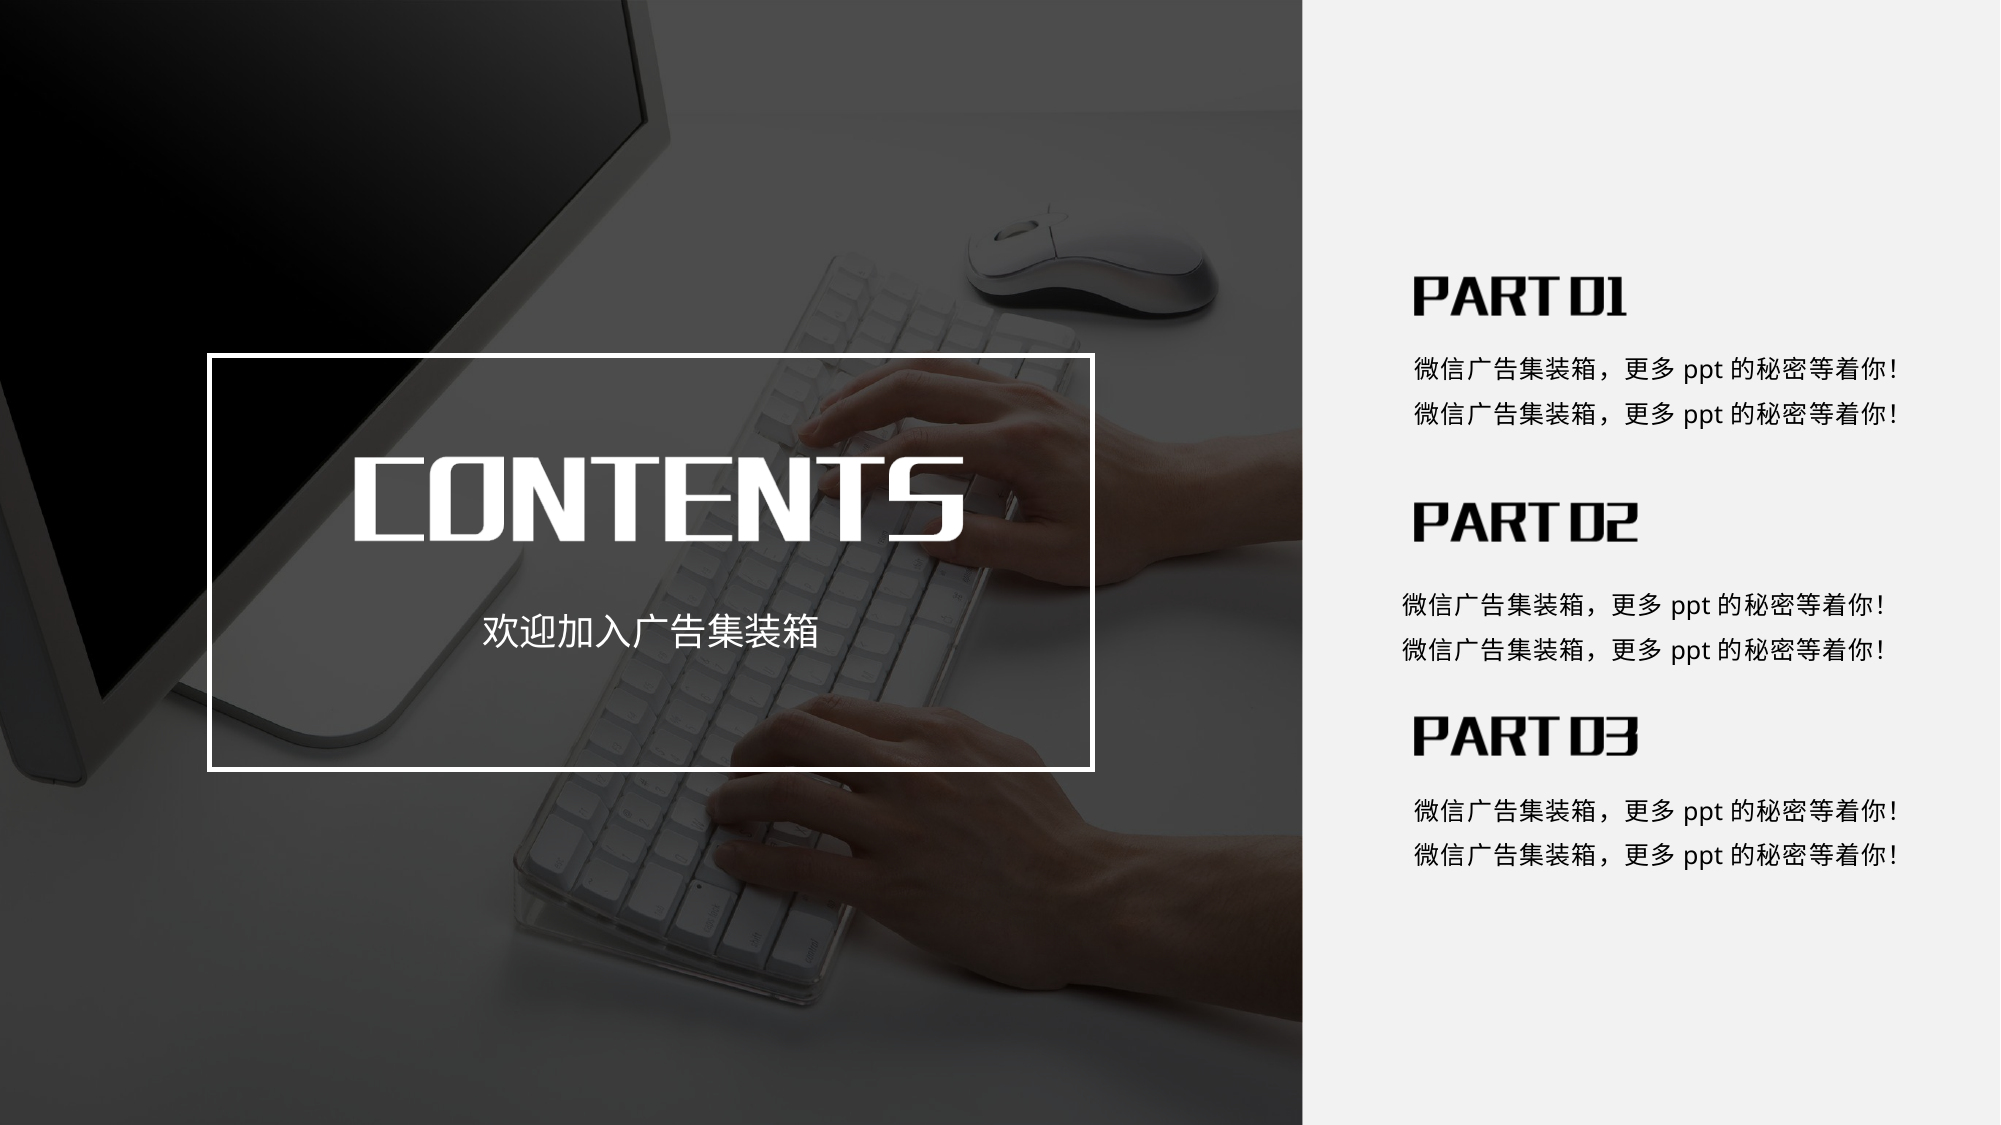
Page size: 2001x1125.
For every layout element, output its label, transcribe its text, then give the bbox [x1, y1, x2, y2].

text_box 微信广告集装箱，更多ppt的秘密等着你！微信广告集装箱，更多ppt的秘密等着你！ [1400, 772, 1903, 878]
picture [1387, 486, 1664, 575]
text_box 微信广告集装箱，更多ppt的秘密等着你！微信广告集装箱，更多ppt的秘密等着你！ [1400, 331, 1903, 437]
text_box 微信广告集装箱，更多ppt的秘密等着你！微信广告集装箱，更多ppt的秘密等着你！ [1387, 566, 1890, 672]
picture [1387, 260, 1652, 349]
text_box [0, 0, 1303, 1125]
picture [295, 421, 1021, 615]
picture [1387, 700, 1665, 789]
